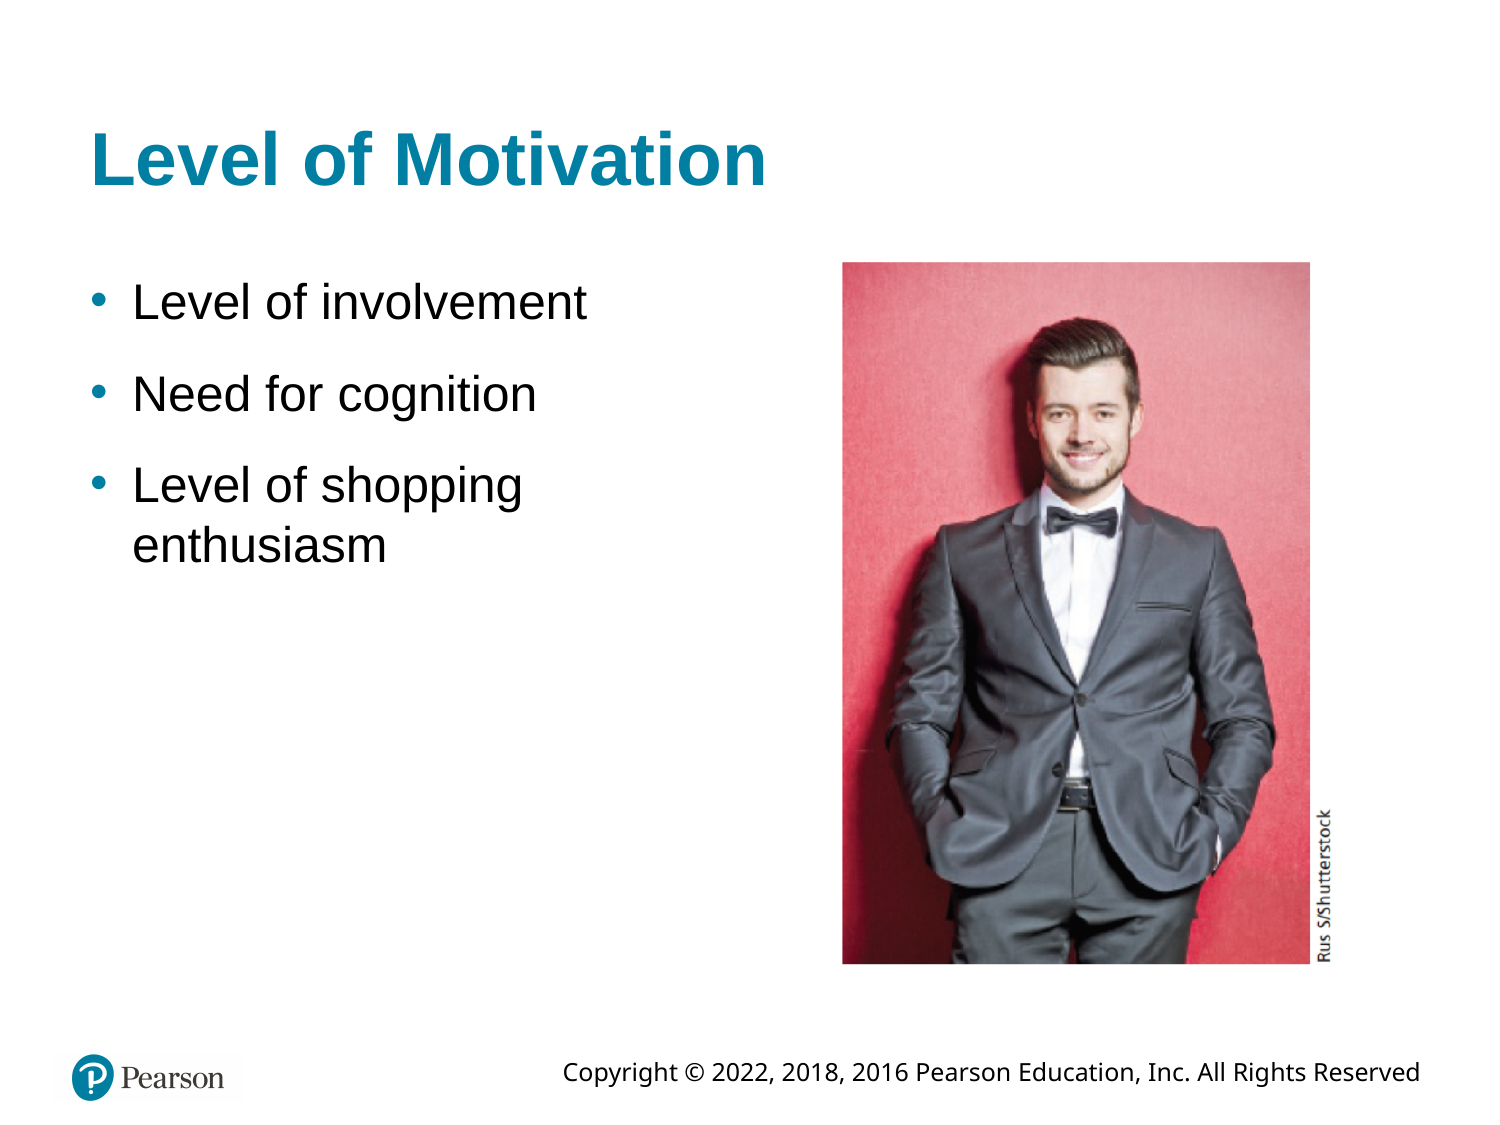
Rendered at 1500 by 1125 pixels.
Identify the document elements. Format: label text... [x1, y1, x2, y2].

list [837, 254, 1358, 984]
title Level of Motivation [75, 35, 1425, 216]
list Level of involvement Need for cognition Level of shopping enthusiasm [75, 254, 730, 983]
picture [51, 1053, 245, 1102]
